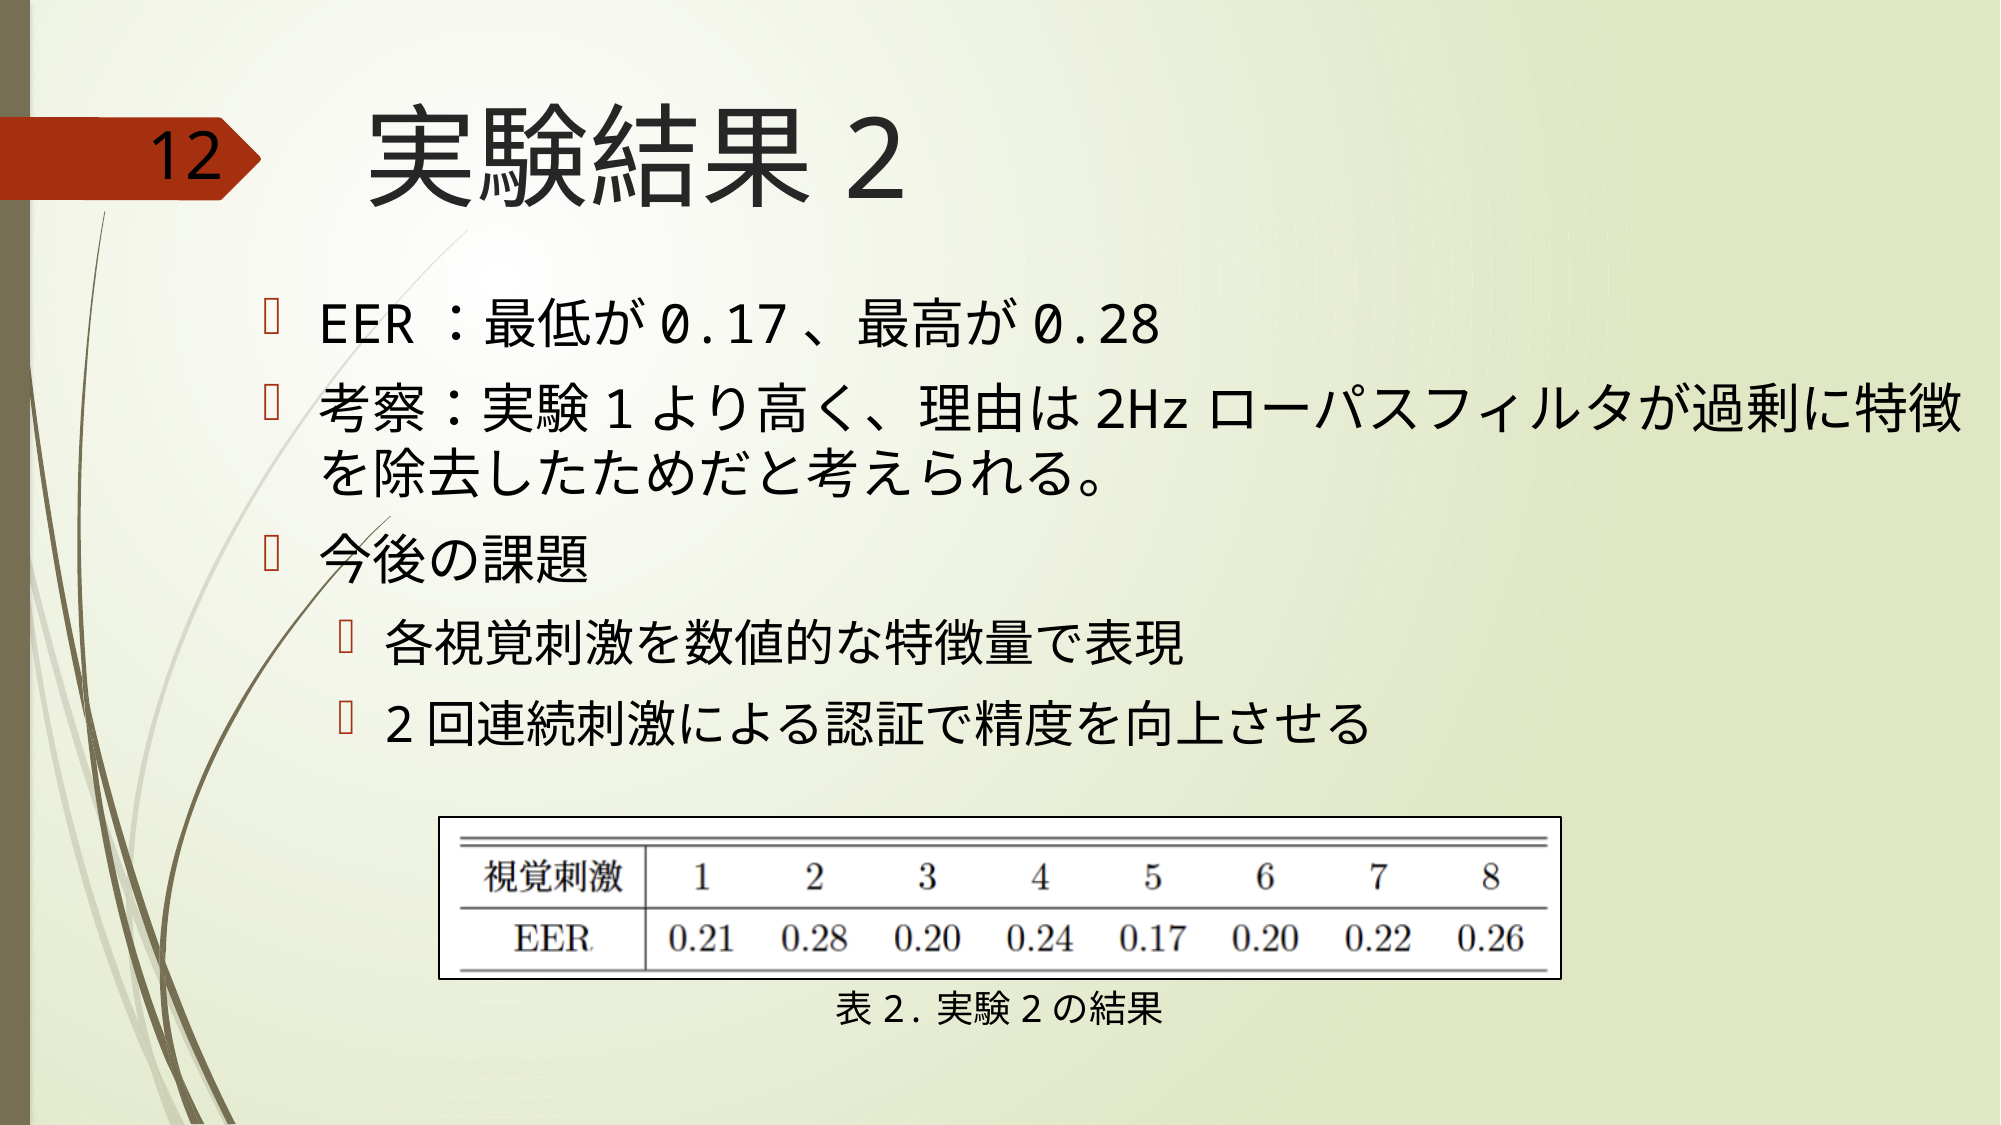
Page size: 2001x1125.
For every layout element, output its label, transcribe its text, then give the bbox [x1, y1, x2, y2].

text_box 12 [132, 128, 308, 188]
list EER：最低が0.17、最高が0.28 考察：実験1より高く、理由は2Hzローパスフィルタが過剰に特徴を除去したためだと考えられる。 今後の課題 各視覚刺激を数値的な特徴量で表現 2回連続刺激による認証で精度を向上させる [247, 281, 1987, 805]
title 実験結果2 [349, 78, 1770, 238]
text_box 表2.実験2の結果 [821, 986, 1179, 1038]
picture [440, 817, 1560, 978]
